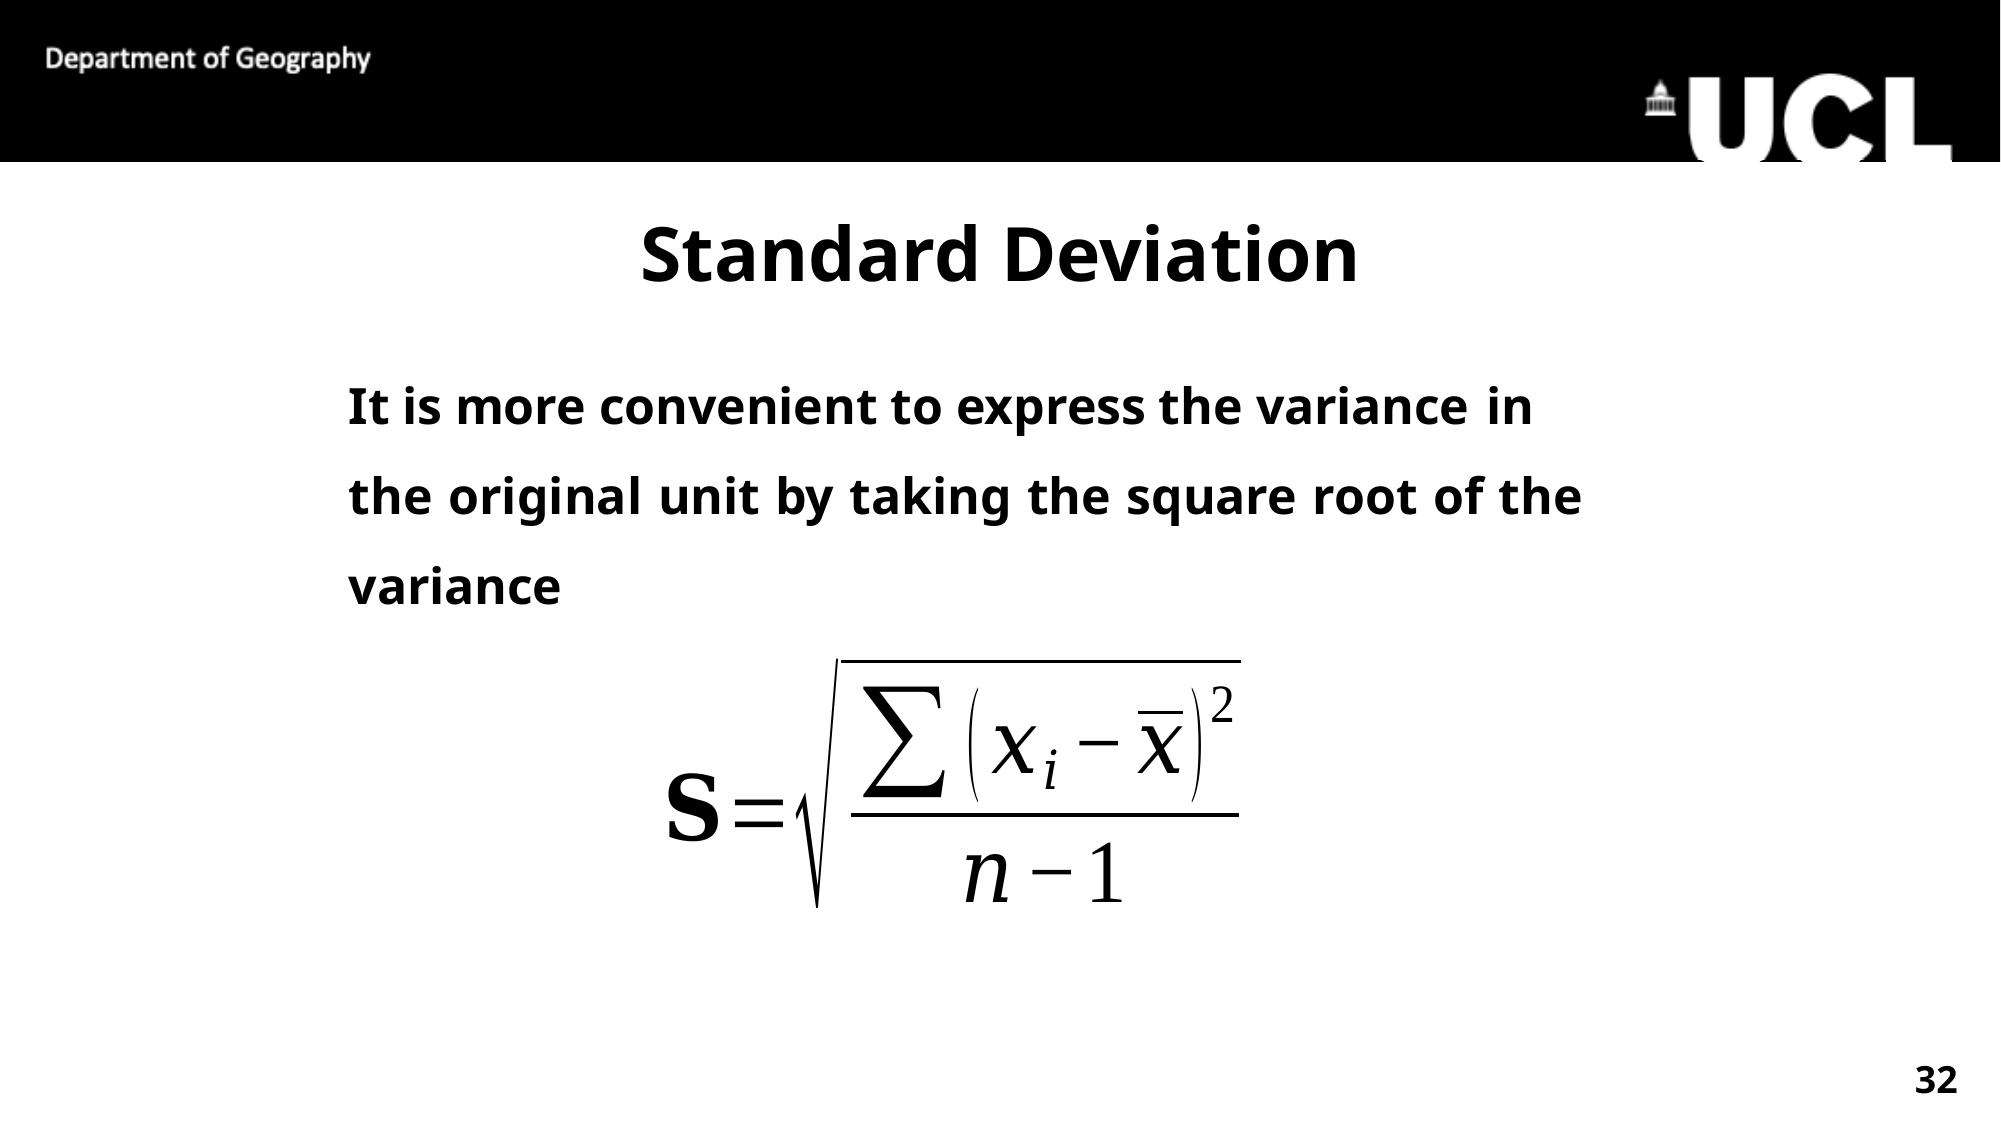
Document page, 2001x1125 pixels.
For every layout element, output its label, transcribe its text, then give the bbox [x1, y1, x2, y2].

title Standard Deviation [483, 214, 1517, 349]
text_box It is more convenient to express the variance in the original unit by taking the square root of the variance [334, 349, 1620, 615]
picture [0, 0, 2000, 160]
text_box 32 [1890, 1041, 1983, 1122]
